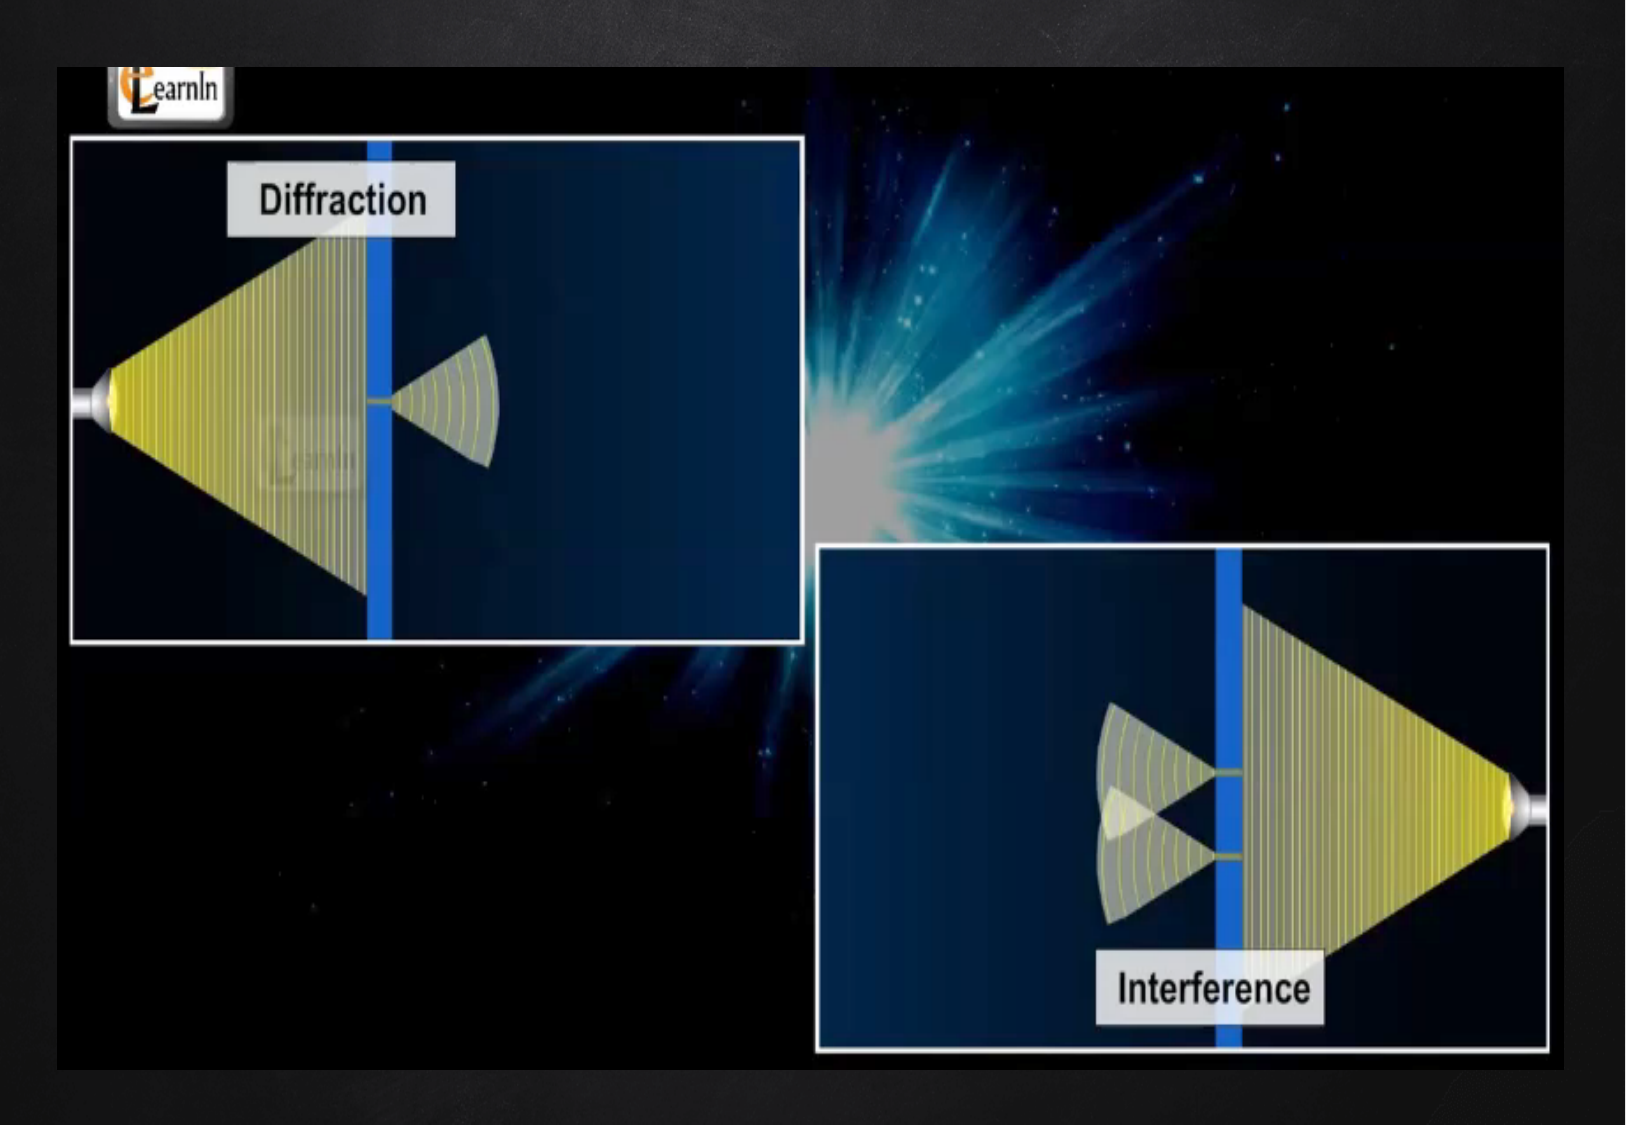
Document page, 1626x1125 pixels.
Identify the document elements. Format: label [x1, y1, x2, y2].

picture [0, 0, 1626, 1125]
text_box [56, 66, 1565, 1071]
